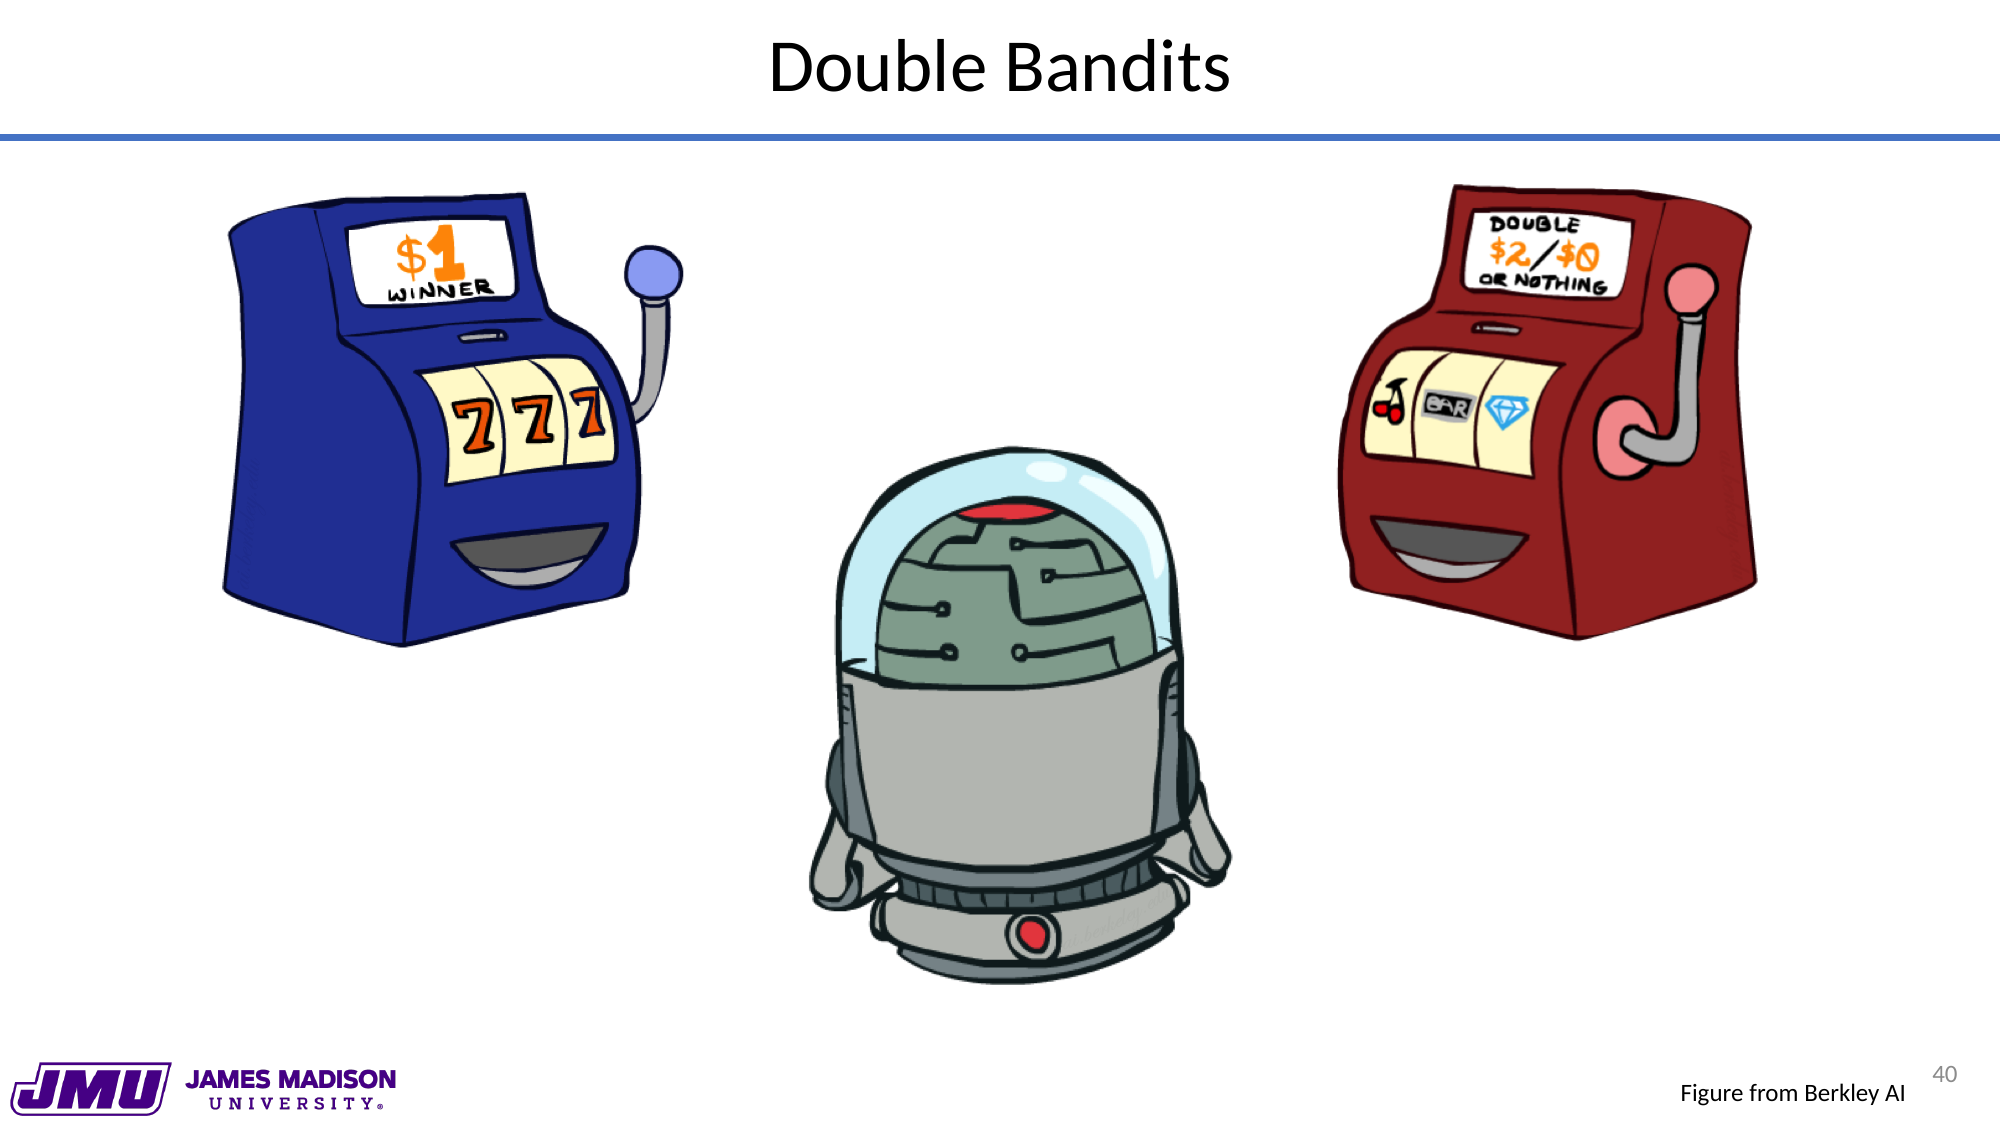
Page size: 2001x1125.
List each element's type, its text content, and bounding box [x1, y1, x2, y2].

picture [0, 1042, 410, 1125]
picture [207, 165, 708, 666]
slide_number 40 [1870, 1042, 1973, 1103]
picture [781, 427, 1245, 1003]
title Double Bandits [0, 0, 2000, 134]
picture [1319, 152, 1770, 653]
text_box Figure from Berkley AI [1623, 1072, 1922, 1114]
